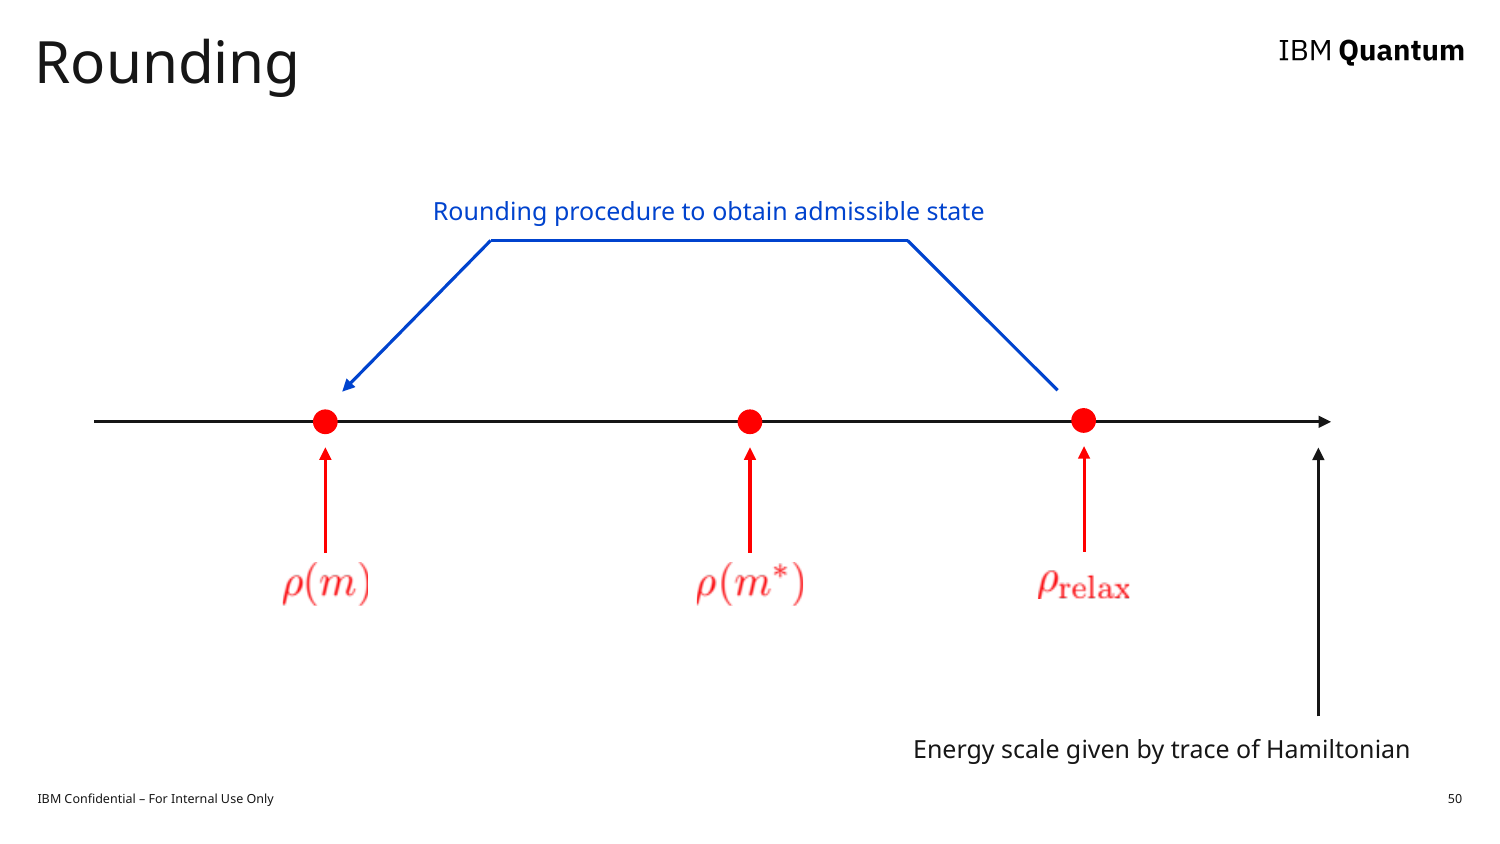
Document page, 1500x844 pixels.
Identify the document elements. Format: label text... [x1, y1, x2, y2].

text_box [740, 431, 759, 435]
footer IBM Confidential – For Internal Use Only [37, 785, 713, 813]
text_box [312, 408, 339, 421]
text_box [341, 240, 491, 392]
slide_number 50 [1162, 785, 1463, 813]
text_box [907, 240, 1058, 391]
text_box Energy scale given by trace of Hamiltonian [913, 730, 1412, 764]
picture [1037, 569, 1130, 599]
text_box [1070, 407, 1097, 421]
text_box [316, 431, 335, 435]
title Rounding [34, 33, 1091, 165]
text_box Rounding procedure to obtain admissible state [432, 192, 992, 226]
picture [696, 561, 804, 607]
picture [282, 561, 369, 607]
text_box [737, 408, 763, 421]
